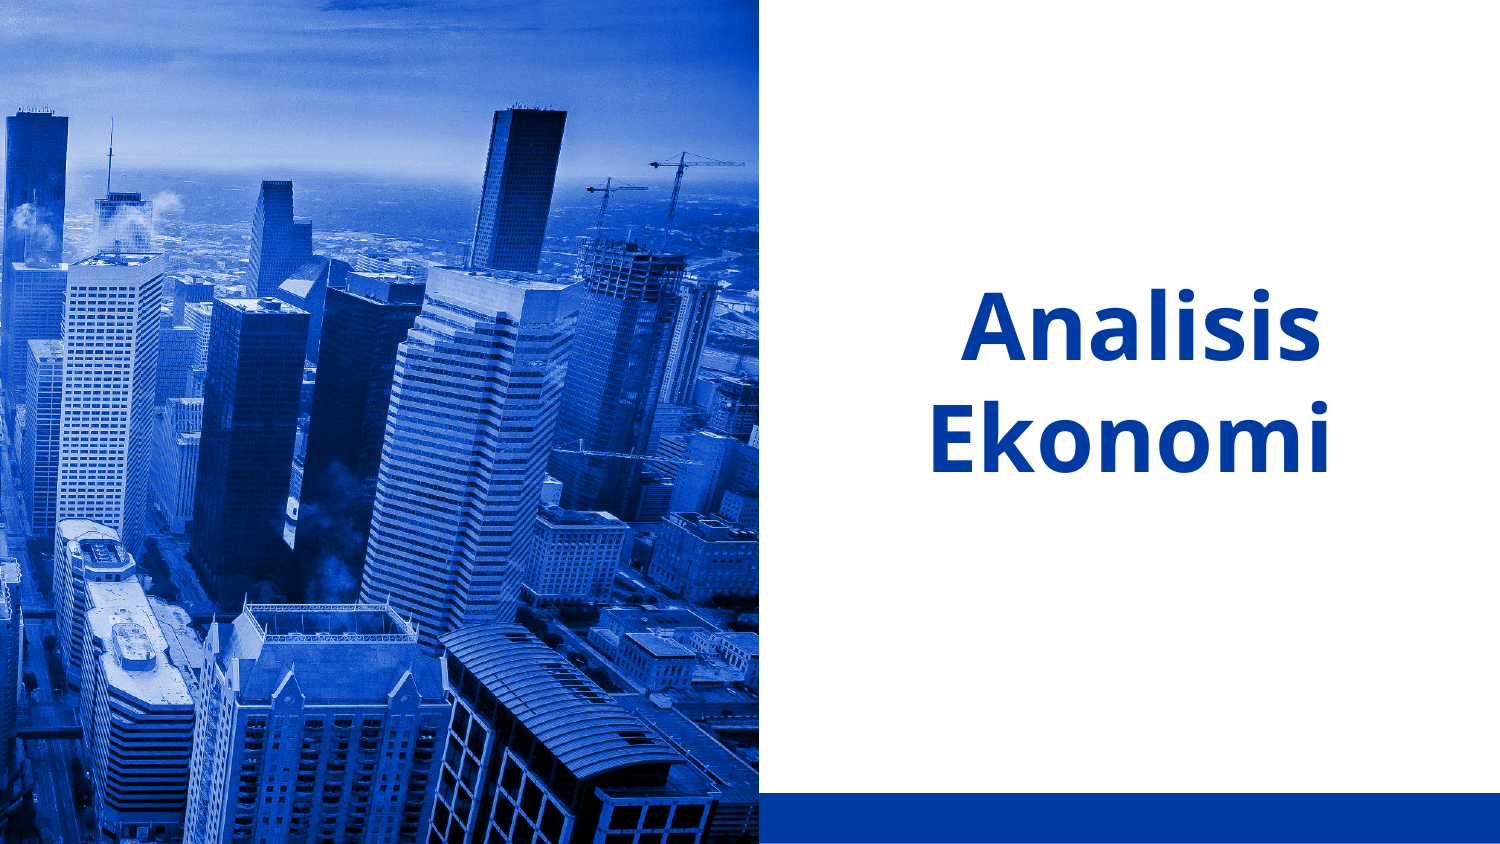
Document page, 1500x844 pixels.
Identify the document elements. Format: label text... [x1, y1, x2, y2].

title Analisis Ekonomi [890, 266, 1394, 491]
picture [0, 0, 759, 844]
